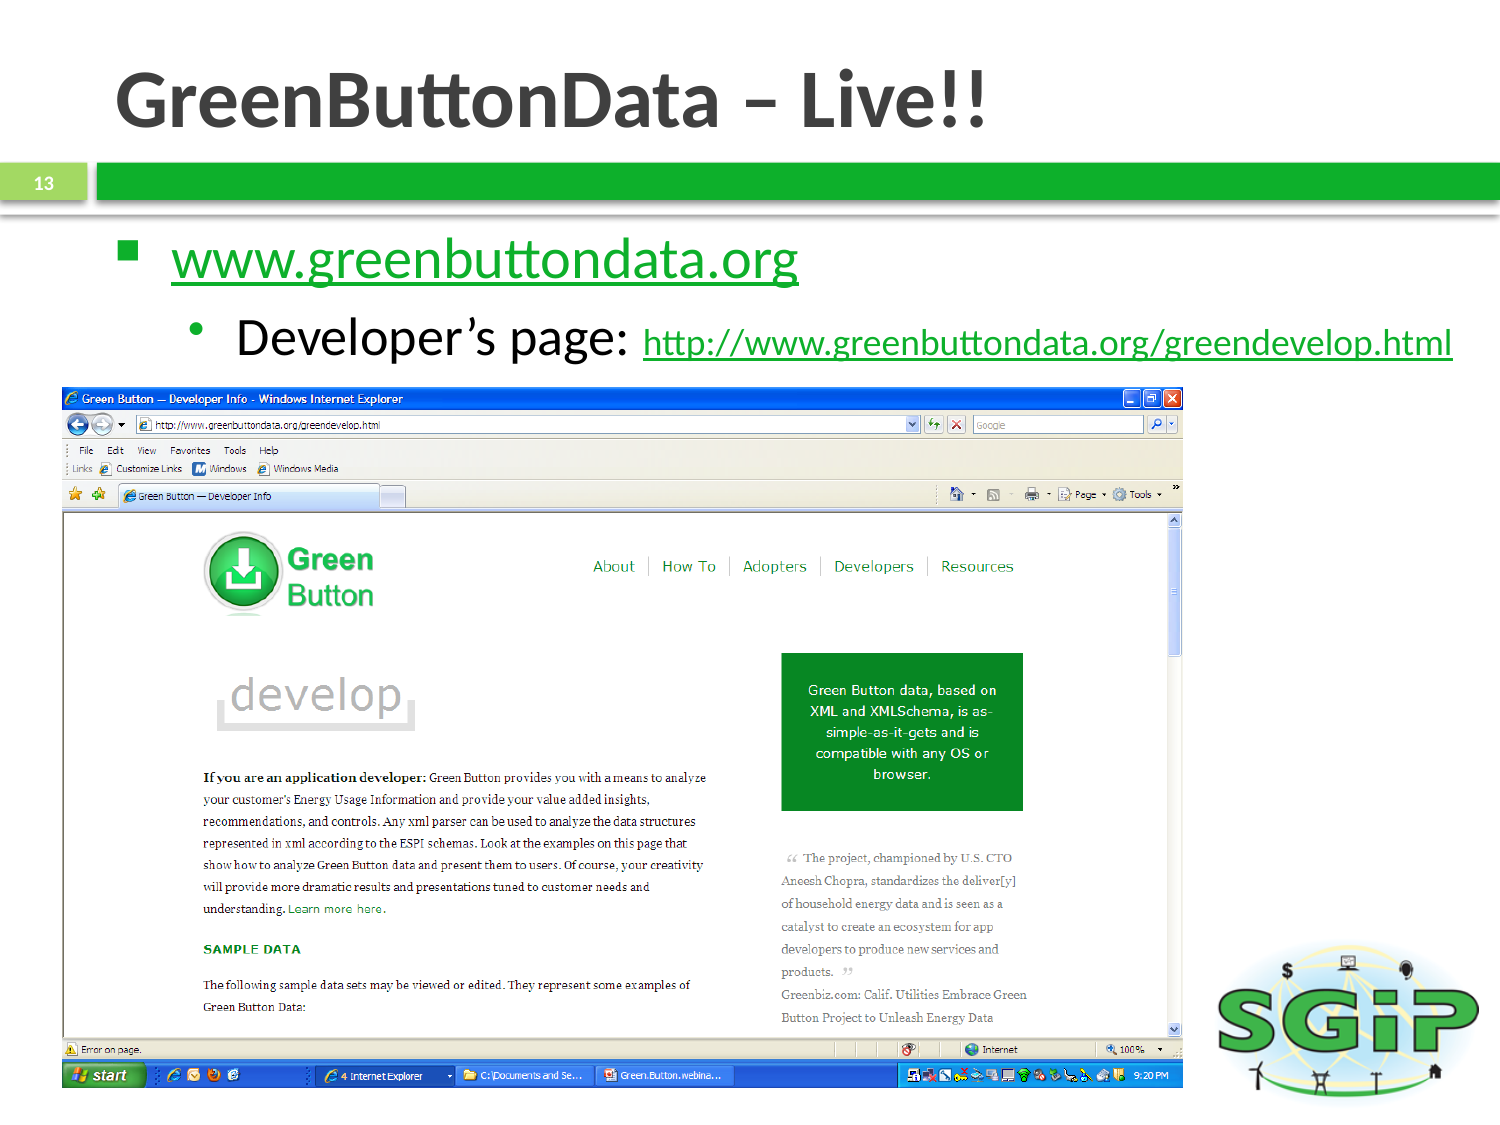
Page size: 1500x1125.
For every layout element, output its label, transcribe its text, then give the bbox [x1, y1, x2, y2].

picture [62, 387, 1183, 1088]
list www.greenbuttondata.org Developer’s page: http://www.greenbuttondata.org/greendevelop.html [99, 212, 1475, 1025]
title GreenButtonData – Live!! [100, 12, 1475, 175]
slide_number 13 [0, 162, 88, 203]
picture [1212, 937, 1479, 1110]
